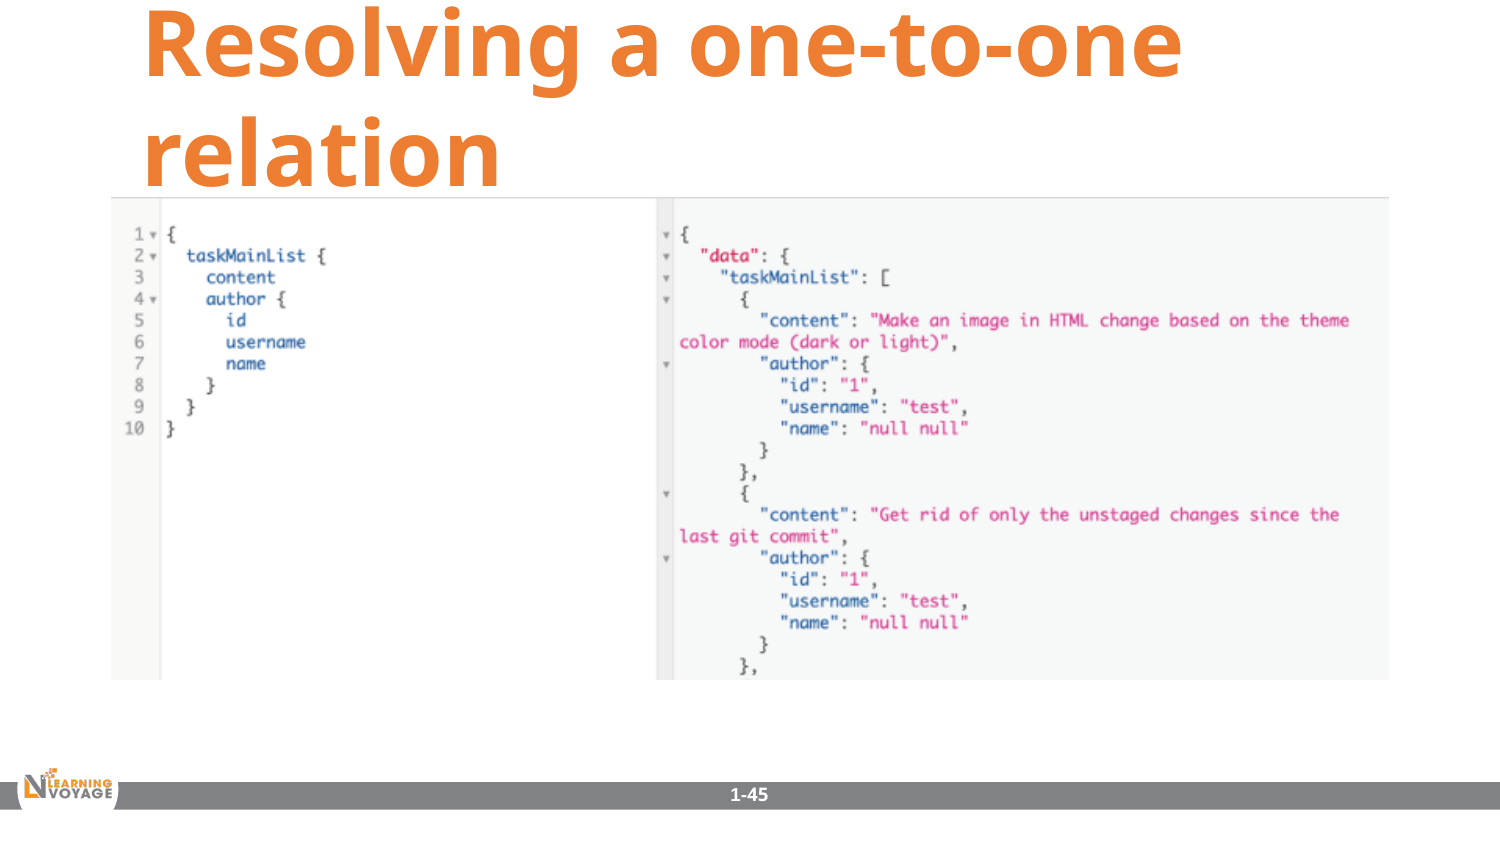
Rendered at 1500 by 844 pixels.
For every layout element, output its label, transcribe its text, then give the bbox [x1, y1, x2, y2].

text_box Resolving a one-to-one relation [126, 37, 1231, 153]
picture [111, 197, 1389, 680]
picture [0, 706, 144, 844]
slide_number 1-45 [692, 770, 784, 821]
